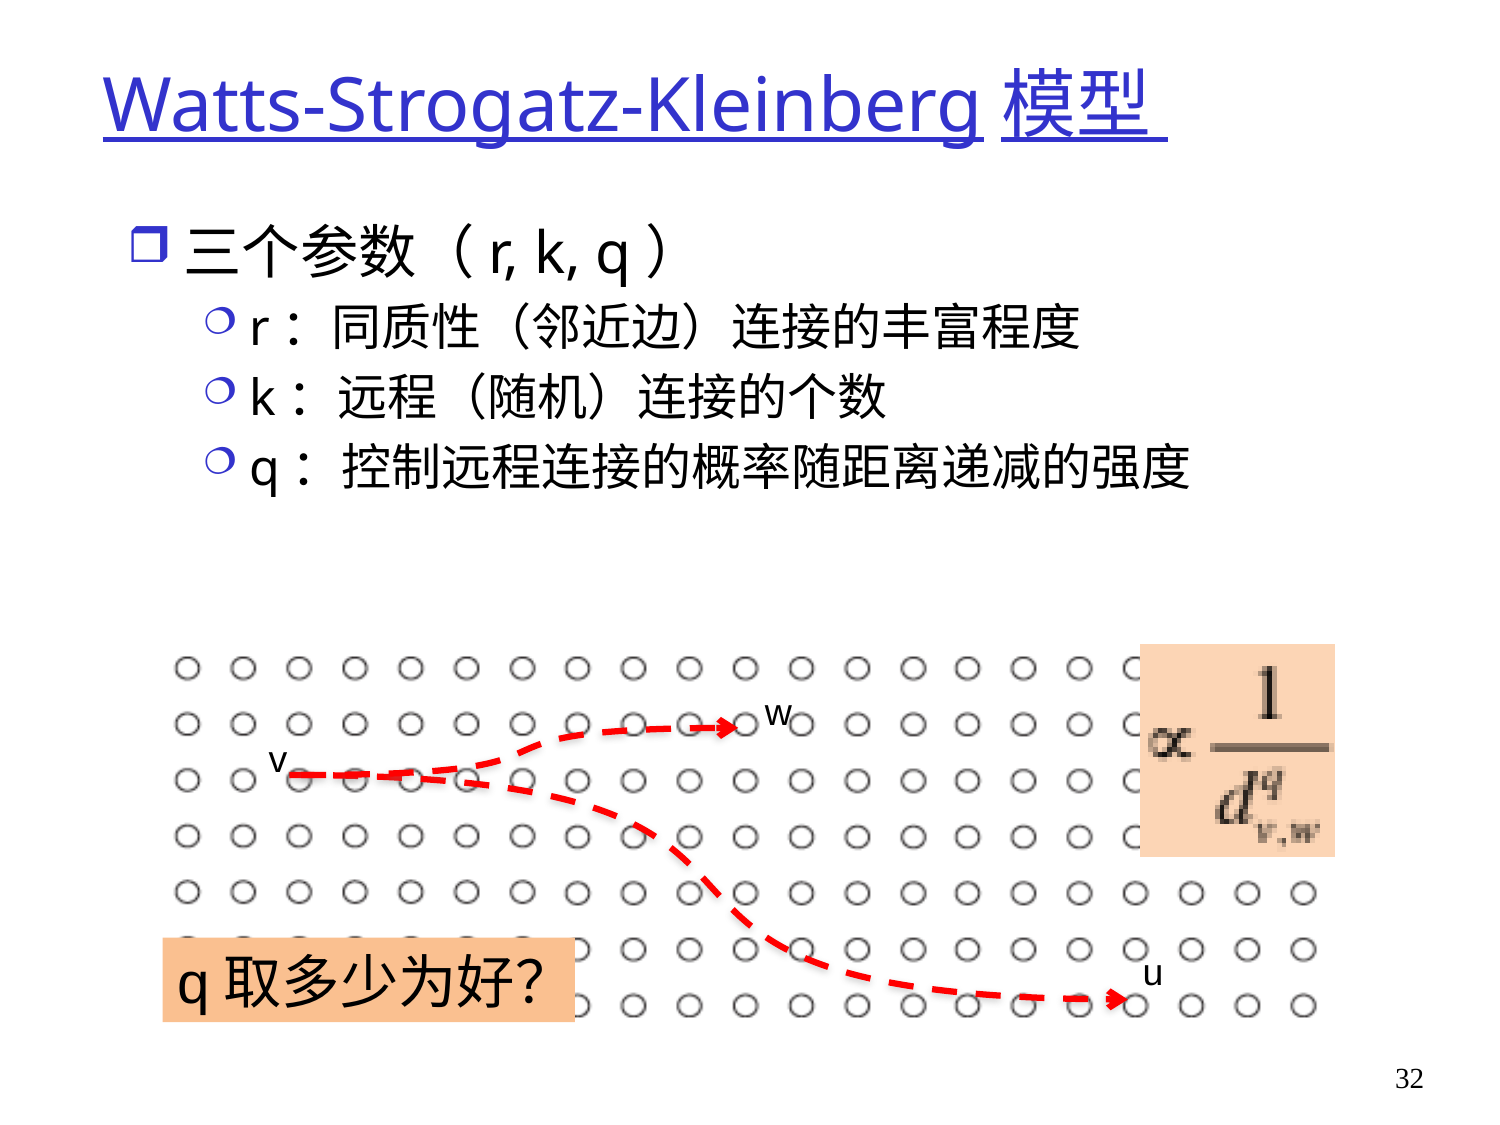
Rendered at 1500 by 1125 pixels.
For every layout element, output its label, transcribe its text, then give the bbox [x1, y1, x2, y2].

picture [159, 644, 1341, 1030]
slide_number 32 [1328, 1052, 1440, 1098]
list 三个参数（r, k, q） r：同质性（邻近边）连接的丰富程度 k：远程（随机）连接的个数 q：控制远程连接的概率随距离递减的强度 [112, 208, 1258, 543]
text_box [1139, 643, 1335, 858]
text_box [289, 774, 1129, 1000]
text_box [300, 727, 739, 776]
title Watts-Strogatz-Kleinberg模型 [87, 7, 1363, 195]
